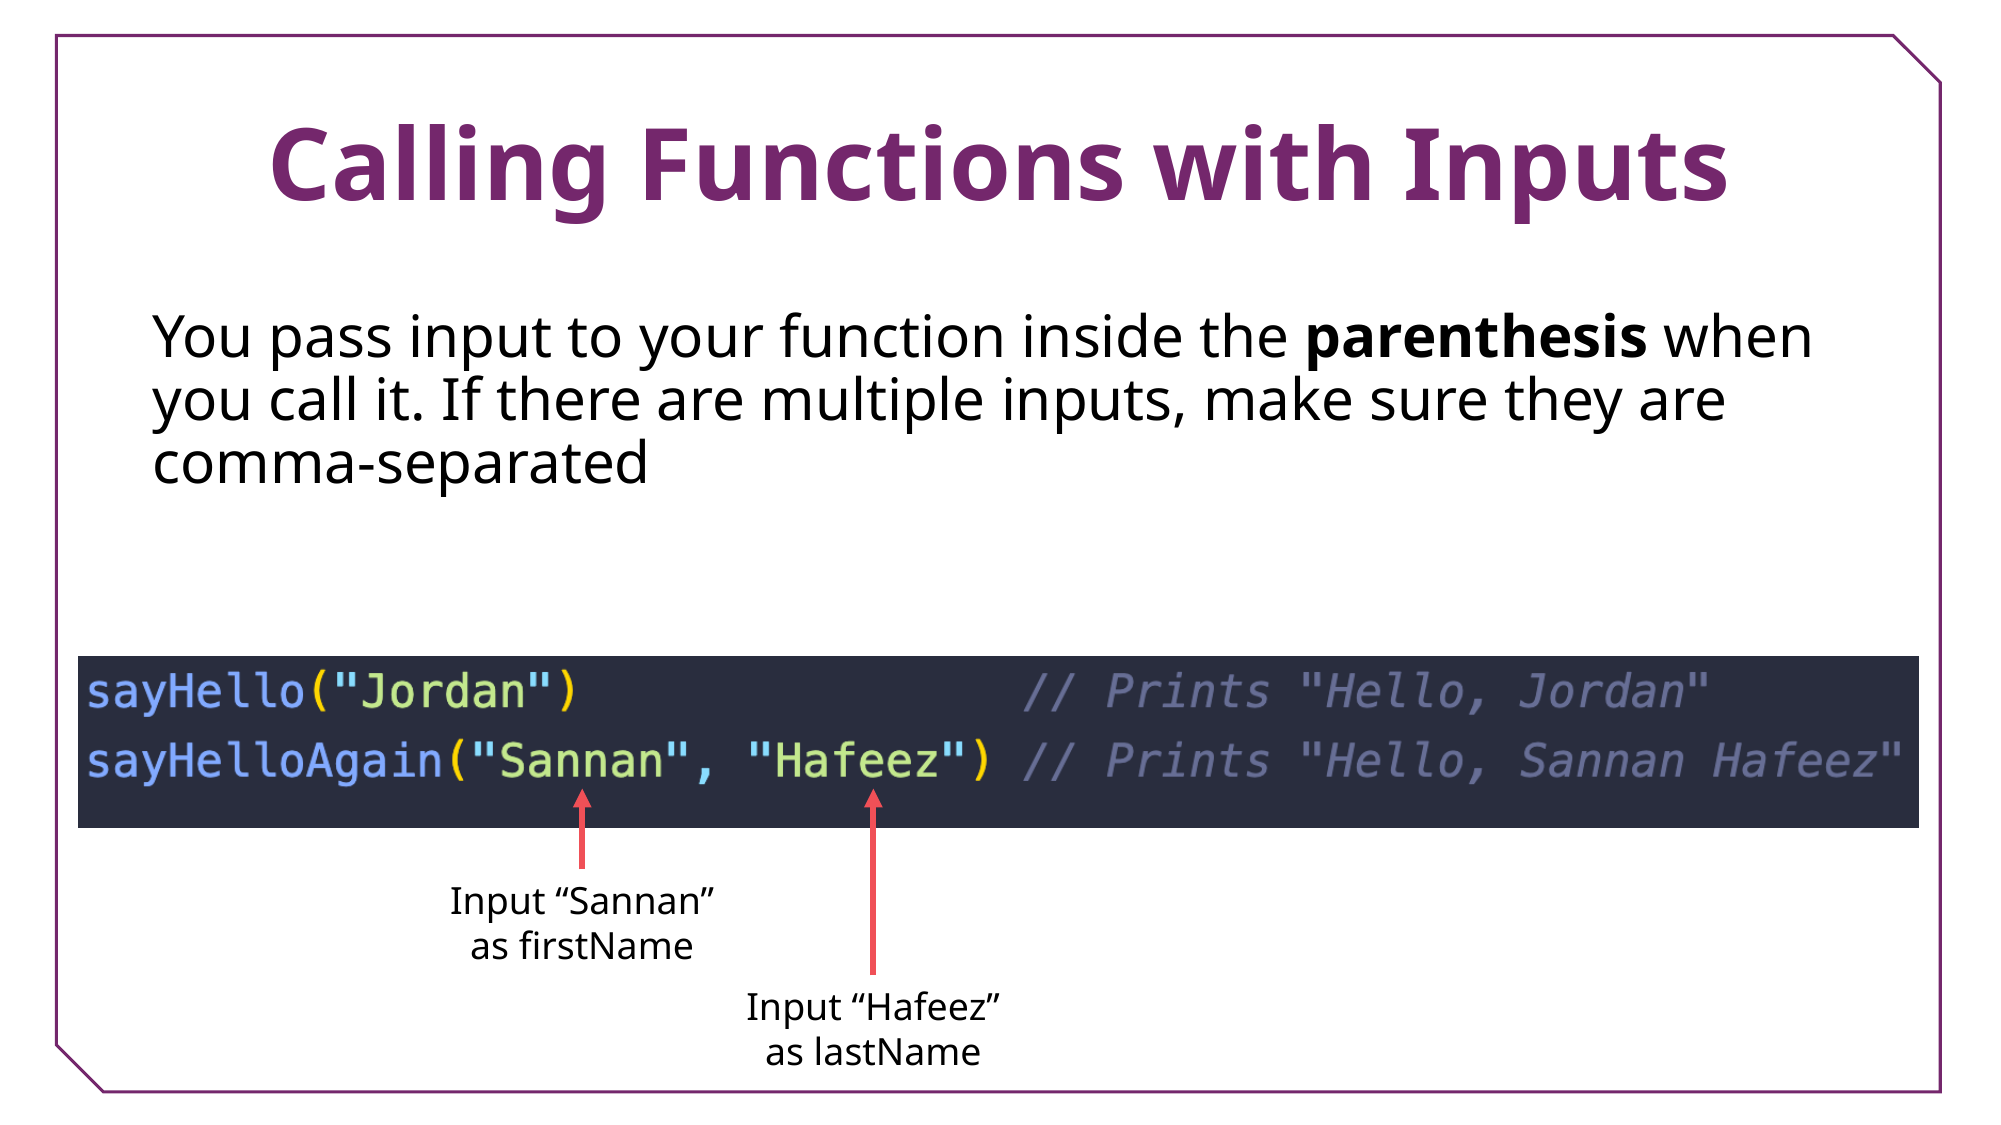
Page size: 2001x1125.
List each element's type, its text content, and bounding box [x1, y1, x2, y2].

text_box Input “Sannan” as firstName [423, 869, 741, 974]
picture [78, 656, 1919, 829]
text_box Input “Hafeez” as lastName [718, 975, 1028, 1081]
text_box [55, 34, 1942, 1093]
